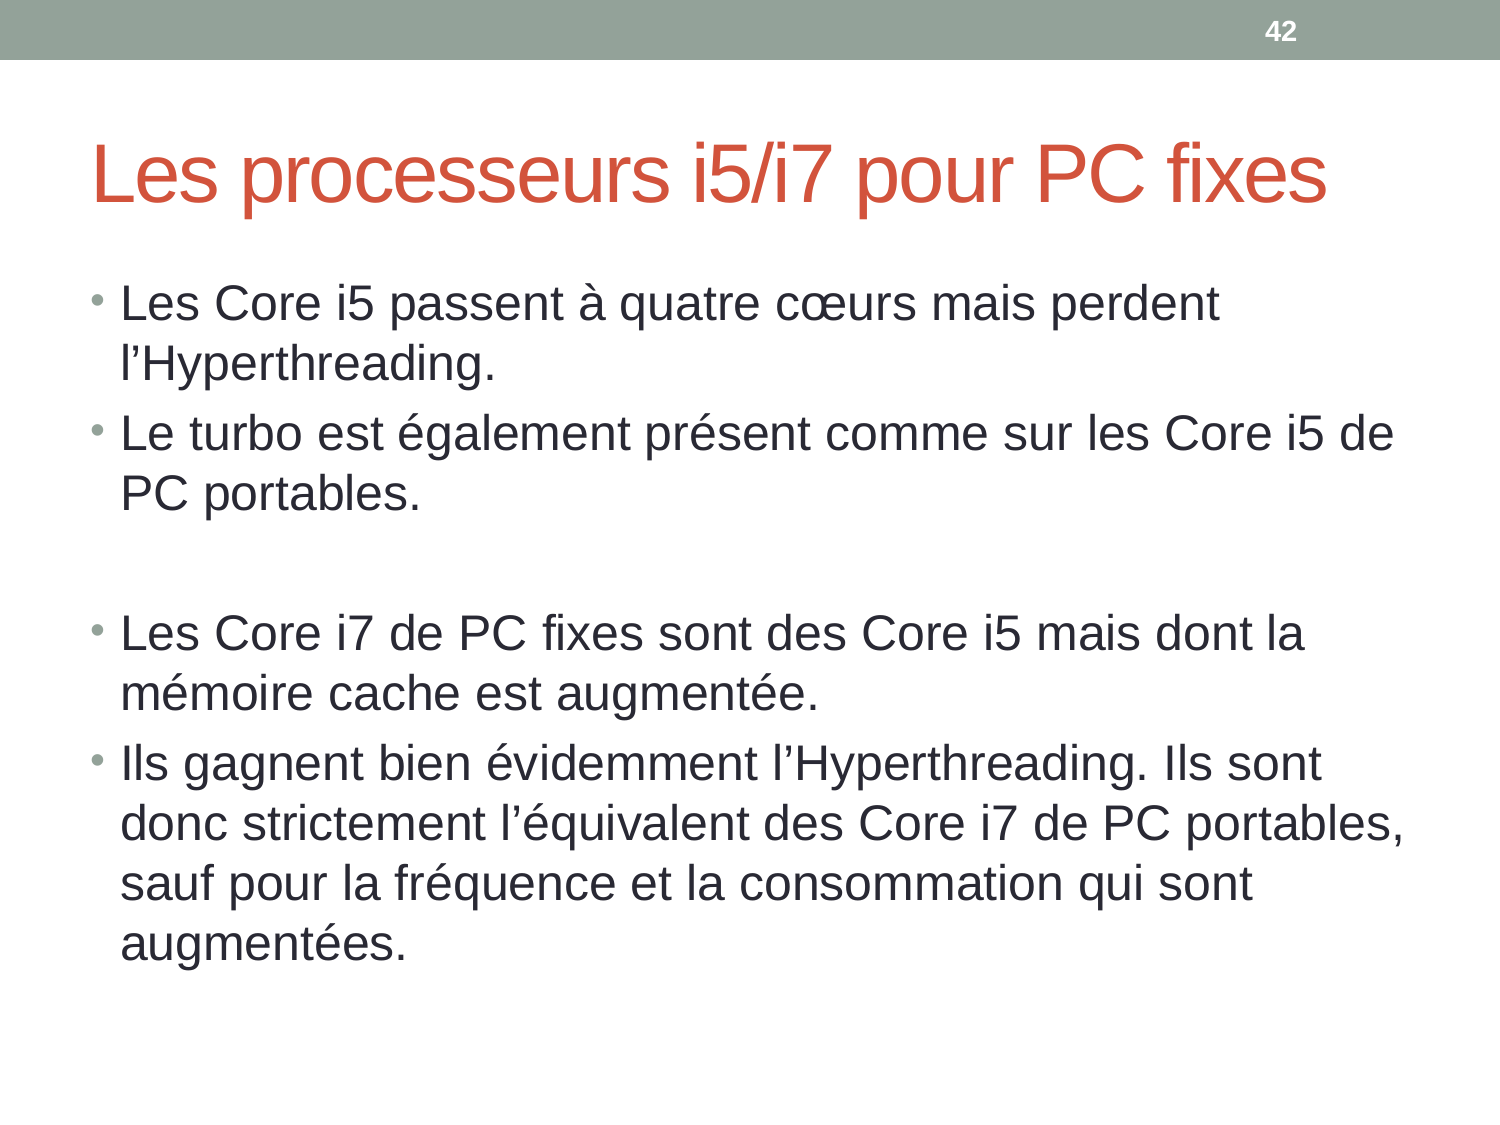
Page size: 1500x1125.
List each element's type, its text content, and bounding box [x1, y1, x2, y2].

list Les Core i5 passent à quatre cœurs mais perdent l’Hyperthreading. Le turbo est également présent comme sur les Core i5 de PC portables. Les Core i7 de PC fixes sont des Core i5 mais dont la mémoire cache est augmentée. Ils gagnent bien évidemment l’Hyperthreading. Ils sont donc strictement l’équivalent des Core i7 de PC portables, sauf pour la fréquence et la consommation qui sont augmentées. [75, 262, 1425, 1063]
slide_number 42 [1250, 3, 1425, 57]
title Les processeurs i5/i7 pour PC fixes [75, 87, 1425, 250]
